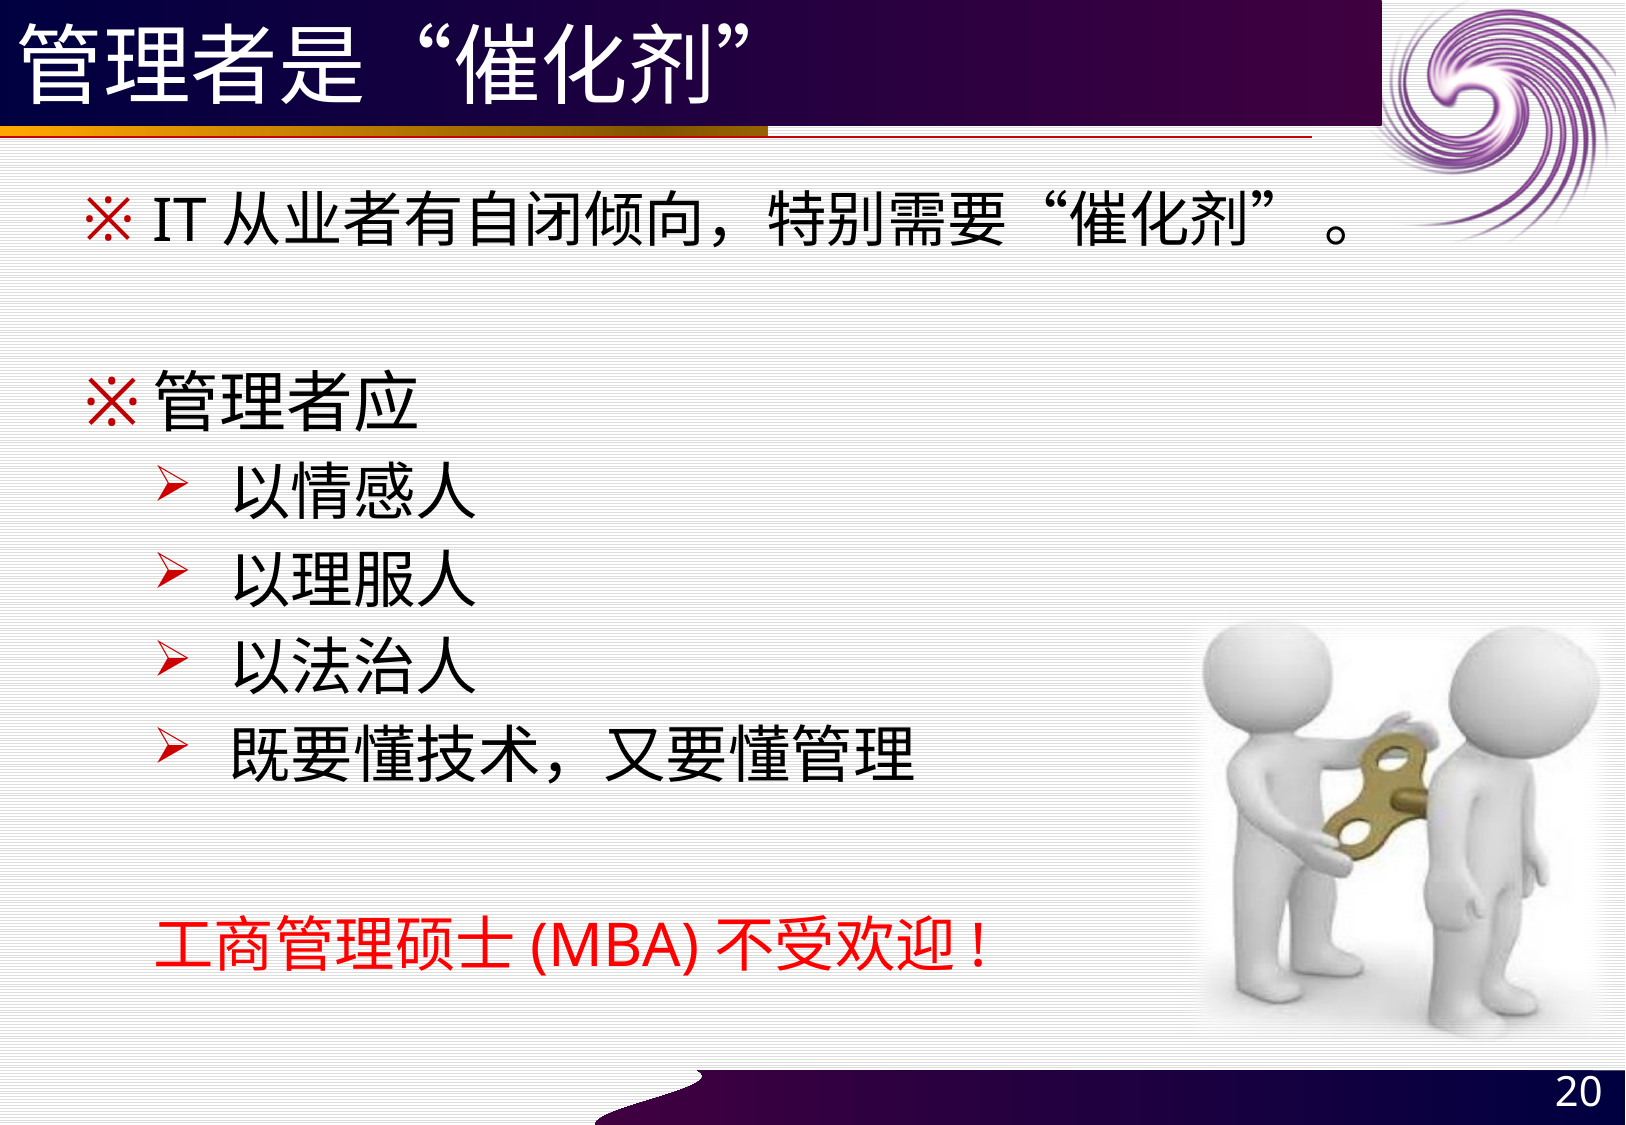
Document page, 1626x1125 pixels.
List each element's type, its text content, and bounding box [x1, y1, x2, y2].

picture [1180, 608, 1619, 1047]
title 管理者是“催化剂” [0, 0, 1382, 126]
slide_number 20 [1474, 1069, 1619, 1125]
picture [1362, 0, 1616, 244]
list IT从业者有自闭倾向，特别需要“催化剂” 。 管理者应 以情感人 以理服人 以法治人 既要懂技术，又要懂管理 工商管理硕士(MBA)不受欢迎! [56, 172, 1569, 1048]
